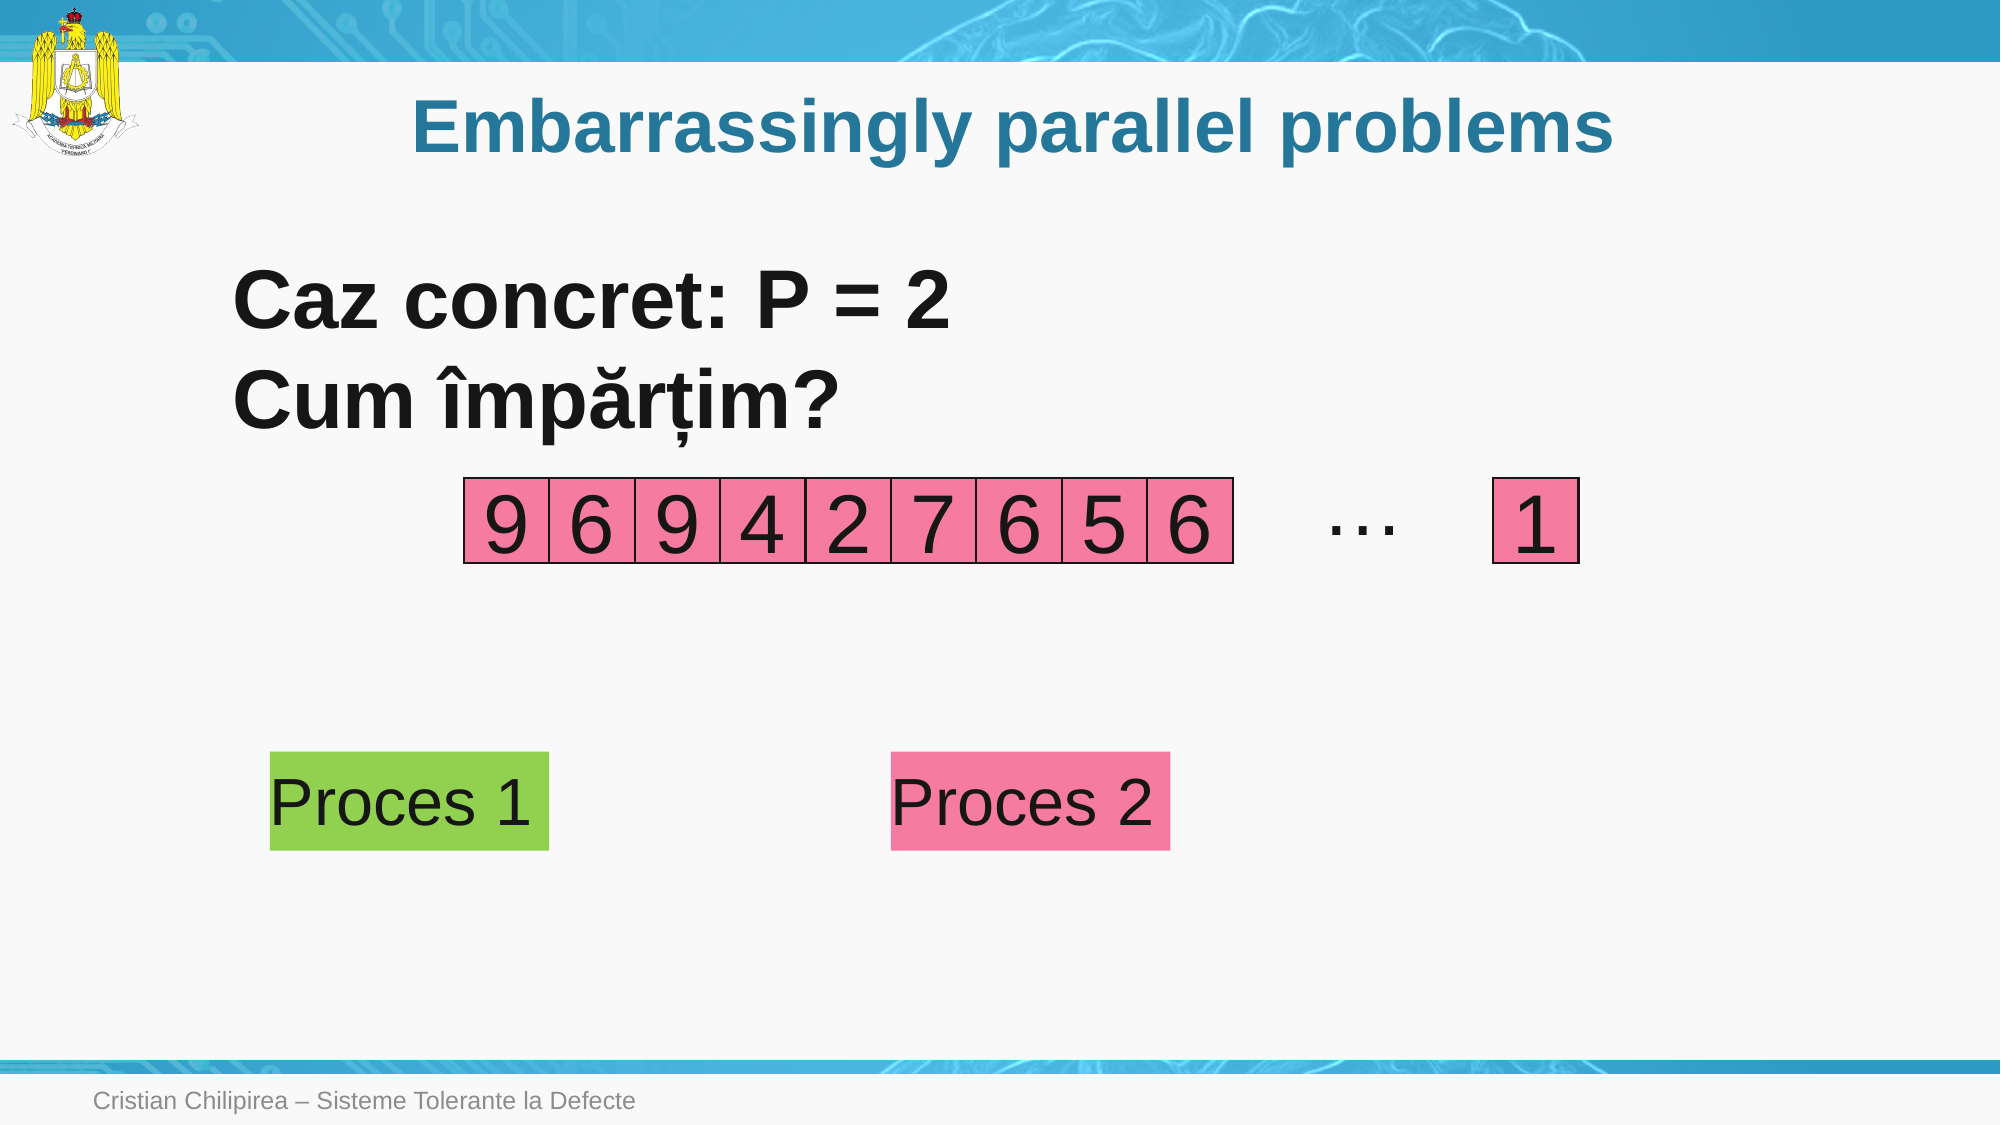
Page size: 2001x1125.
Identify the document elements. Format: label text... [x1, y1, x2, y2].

text_box 9 [634, 477, 719, 564]
picture [0, 0, 2000, 156]
text_box 6 [975, 477, 1061, 564]
text_box 6 [1146, 477, 1234, 564]
text_box 4 [719, 477, 804, 564]
footer Cristian Chilipirea – Sisteme Tolerante la Defecte [77, 1073, 1338, 1125]
title Embarrassingly parallel problems [150, 76, 1876, 180]
text_box Caz concret: P = 2 Cum împărțim? [217, 237, 1615, 453]
text_box 9 [463, 477, 548, 564]
text_box Proces 2 [890, 751, 1171, 851]
text_box 6 [548, 477, 634, 564]
text_box 1 [1492, 477, 1580, 564]
text_box 5 [1061, 477, 1146, 564]
text_box Proces 1 [269, 751, 550, 851]
picture [0, 1060, 2000, 1074]
text_box 7 [890, 477, 975, 564]
text_box … [1306, 444, 1420, 560]
text_box 2 [804, 477, 890, 564]
